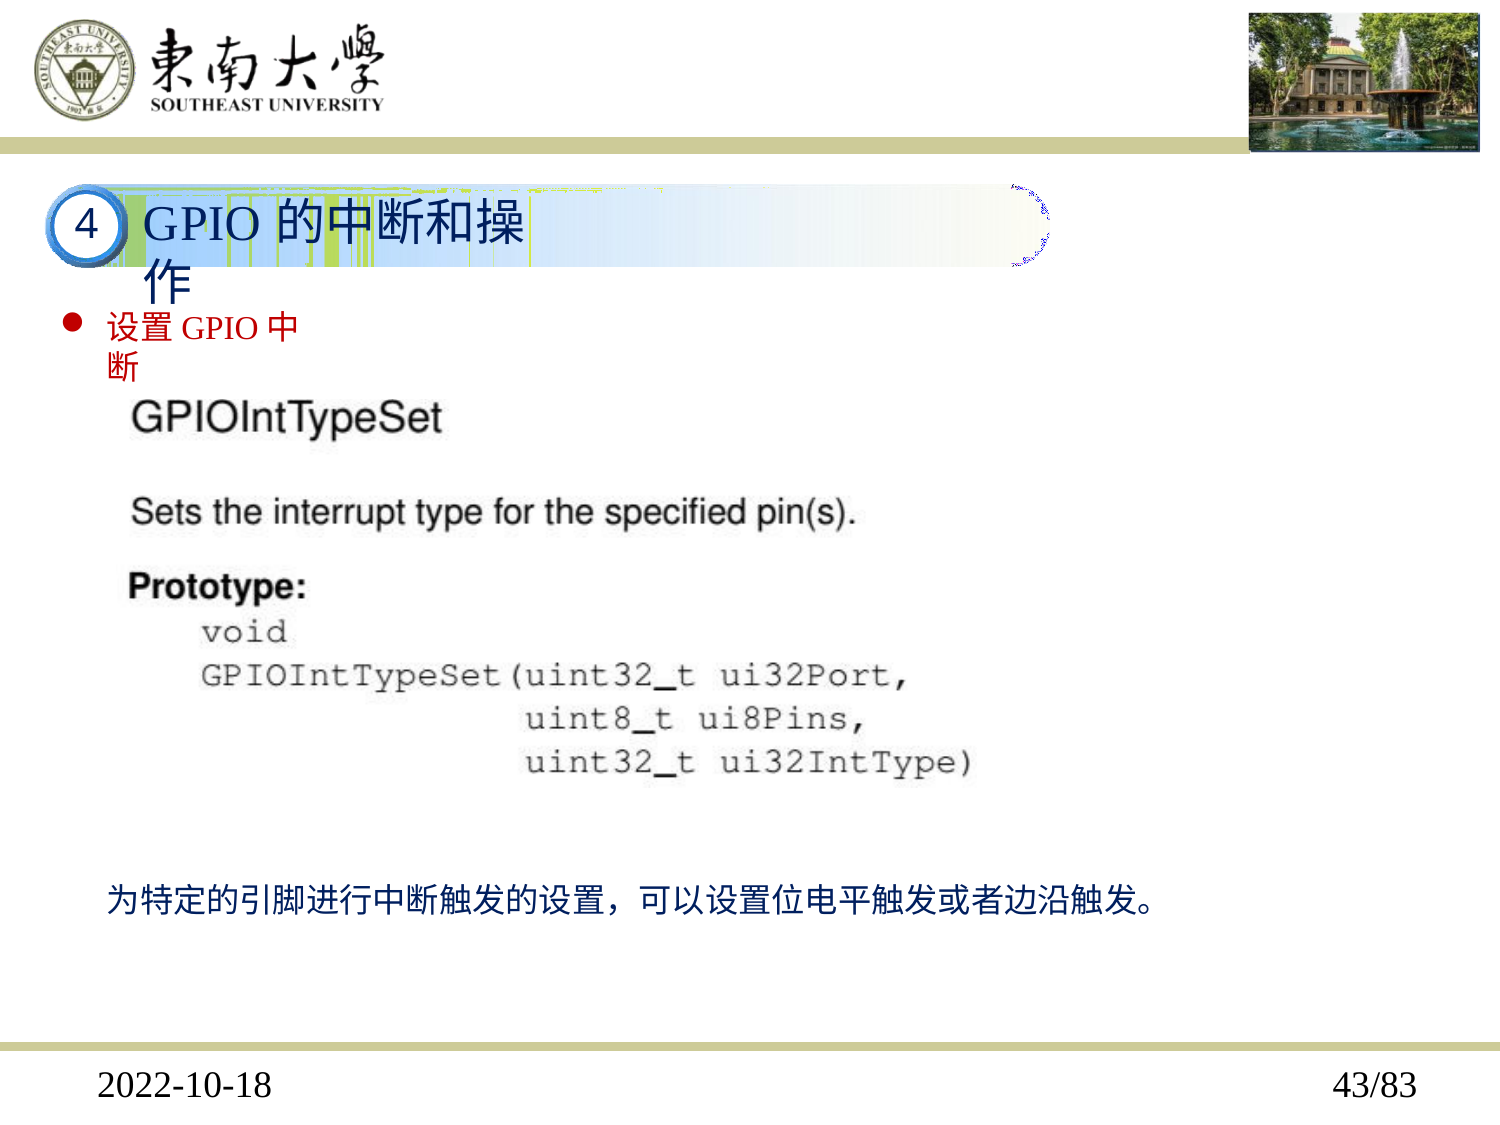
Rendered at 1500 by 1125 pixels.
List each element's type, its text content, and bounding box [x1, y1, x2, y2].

title GPIO的中断和操作 [140, 275, 565, 379]
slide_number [94, 1061, 275, 1125]
picture [115, 399, 977, 788]
text_box 为特定的引脚进行中断触发的设置，可以设置位电平触发或者边沿触发。 [104, 877, 1176, 920]
slide_number 29/83 [1326, 1061, 1427, 1125]
text_box 设置GPIO中断 [57, 304, 320, 387]
picture [128, 184, 1050, 268]
picture [0, 10, 1483, 155]
picture [0, 1042, 1500, 1051]
picture [34, 19, 385, 122]
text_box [44, 184, 128, 268]
